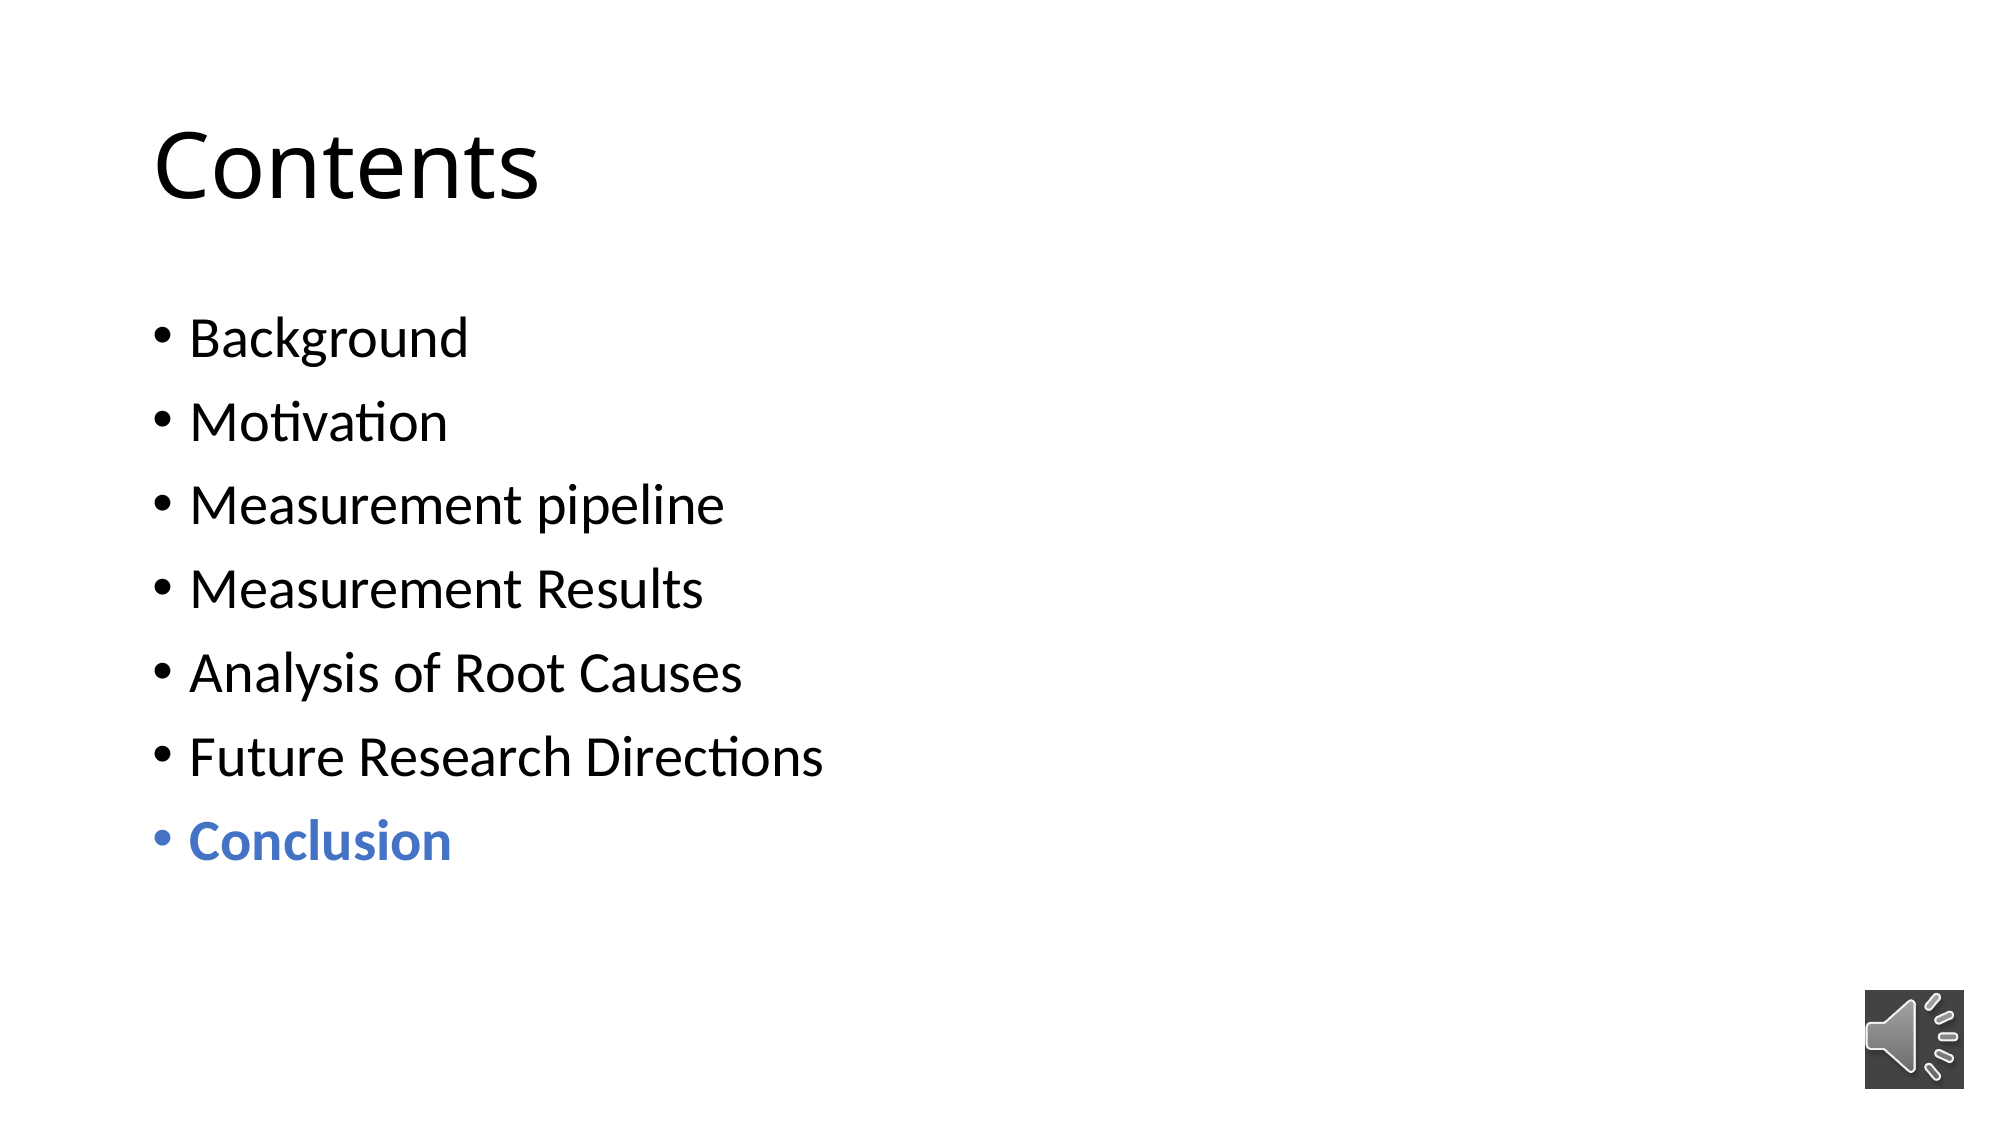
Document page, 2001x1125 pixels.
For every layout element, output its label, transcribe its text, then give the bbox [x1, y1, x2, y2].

list Background Motivation Measurement pipeline Measurement Results Analysis of Root Causes Future Research Directions Conclusion [137, 299, 1863, 1014]
picture [1864, 989, 1965, 1090]
title Contents [137, 59, 1863, 278]
